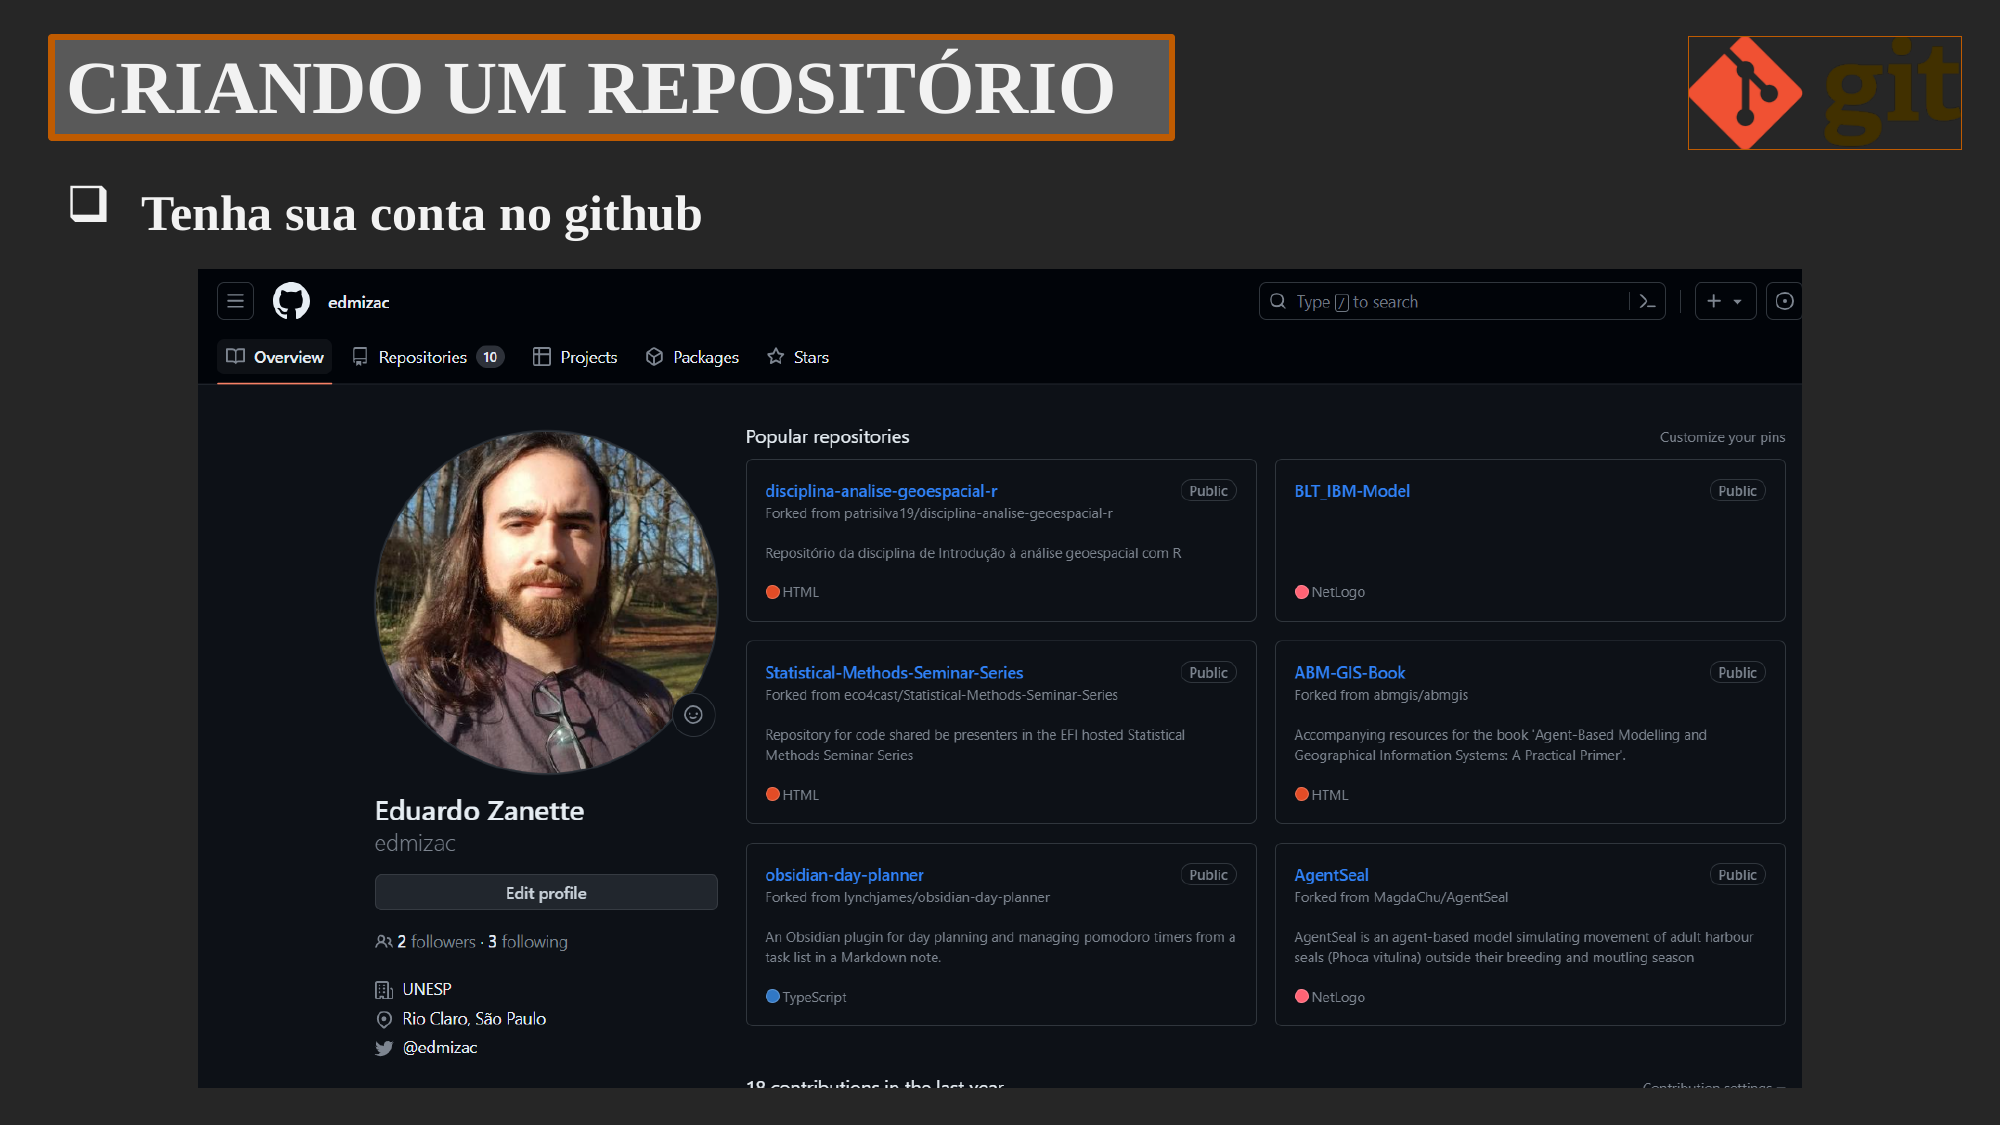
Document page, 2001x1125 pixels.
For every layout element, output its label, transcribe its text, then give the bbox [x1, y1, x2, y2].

picture [198, 269, 1802, 1088]
picture [1688, 36, 1962, 150]
text_box CRIANDO UM REPOSITÓRIO [51, 37, 1173, 138]
text_box Tenha sua conta no github [51, 179, 1554, 620]
